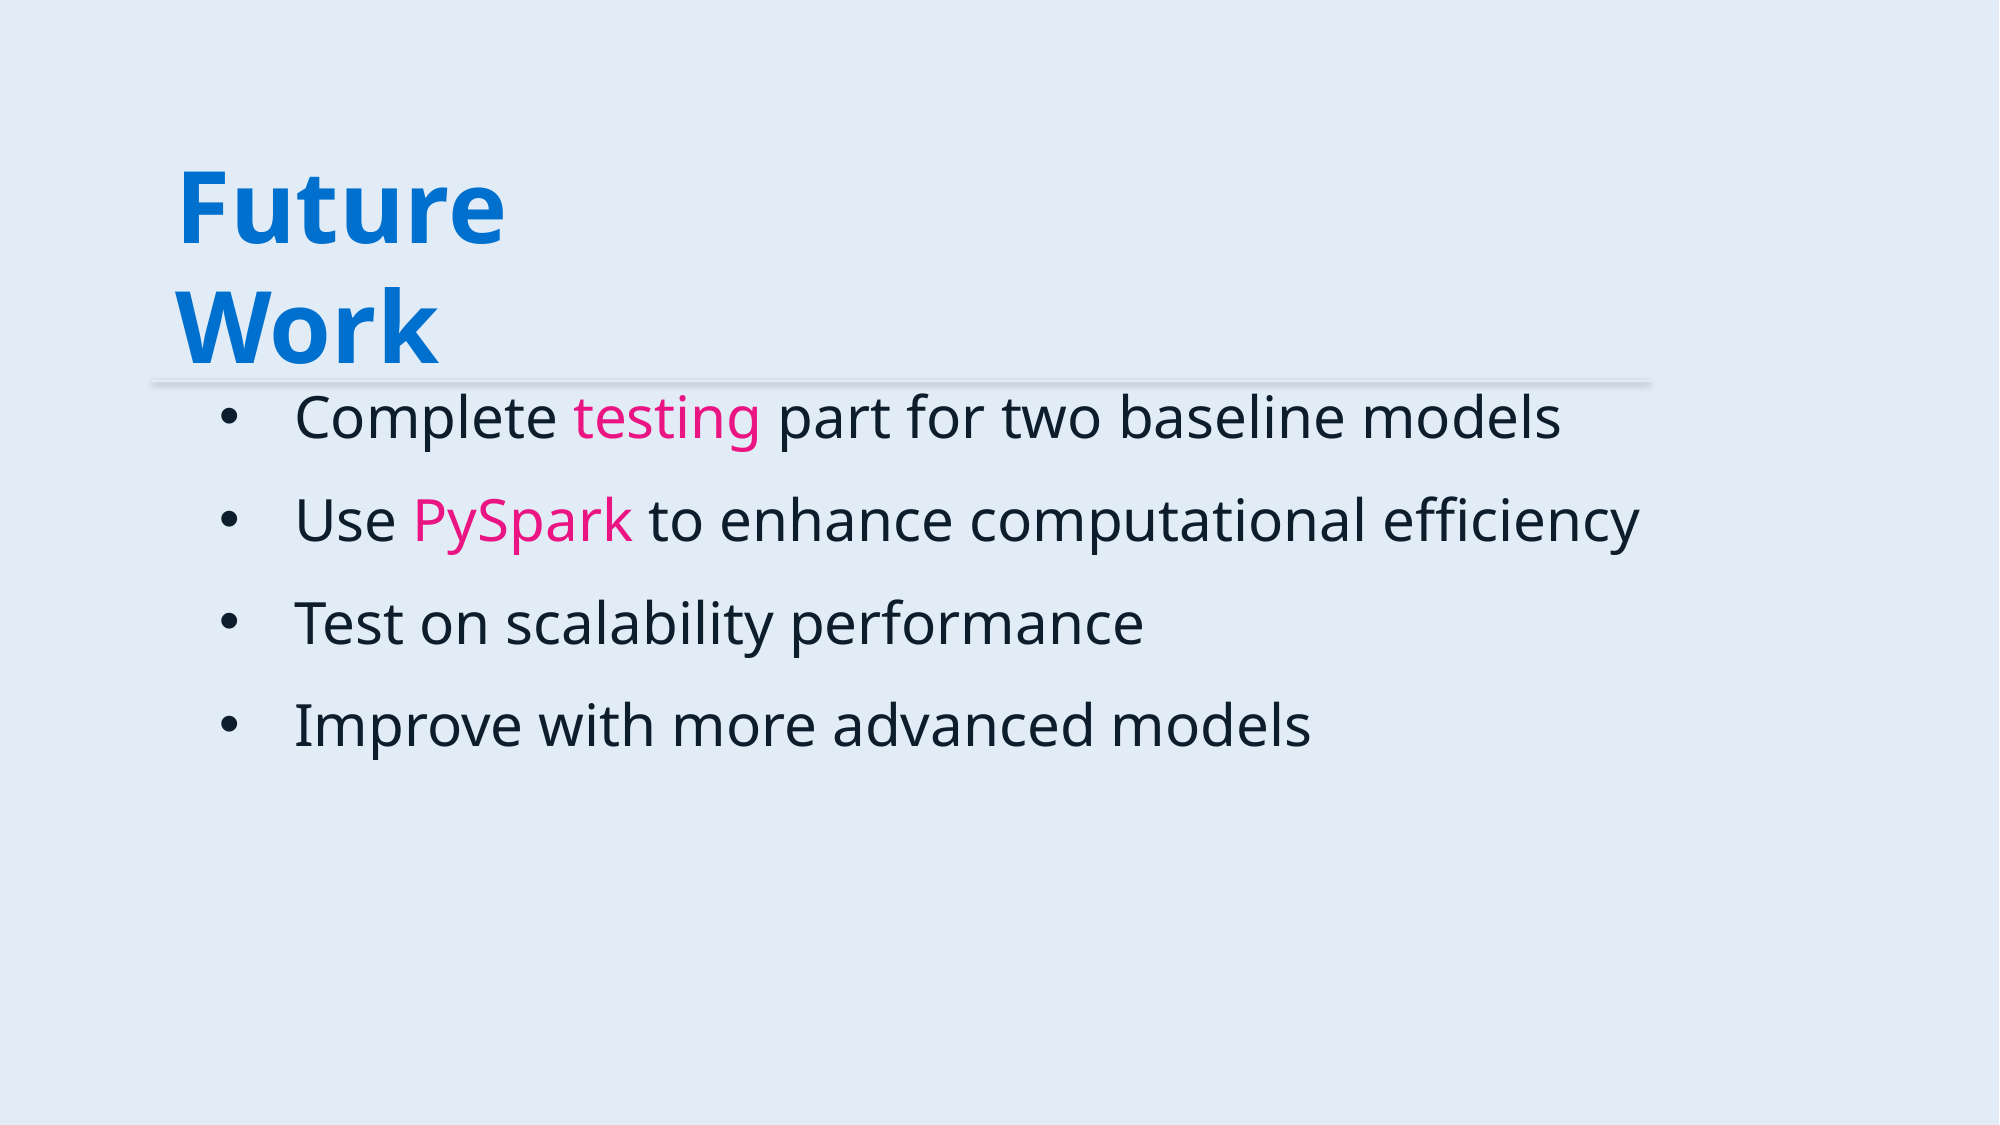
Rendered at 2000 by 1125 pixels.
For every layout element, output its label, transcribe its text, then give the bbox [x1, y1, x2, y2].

text_box Complete testing part for two baseline models Use PySpark to enhance computational efficiency Test on scalability performance Improve with more advanced models [204, 356, 1714, 769]
text_box [174, 587, 1825, 888]
text_box Future Work [160, 135, 736, 391]
